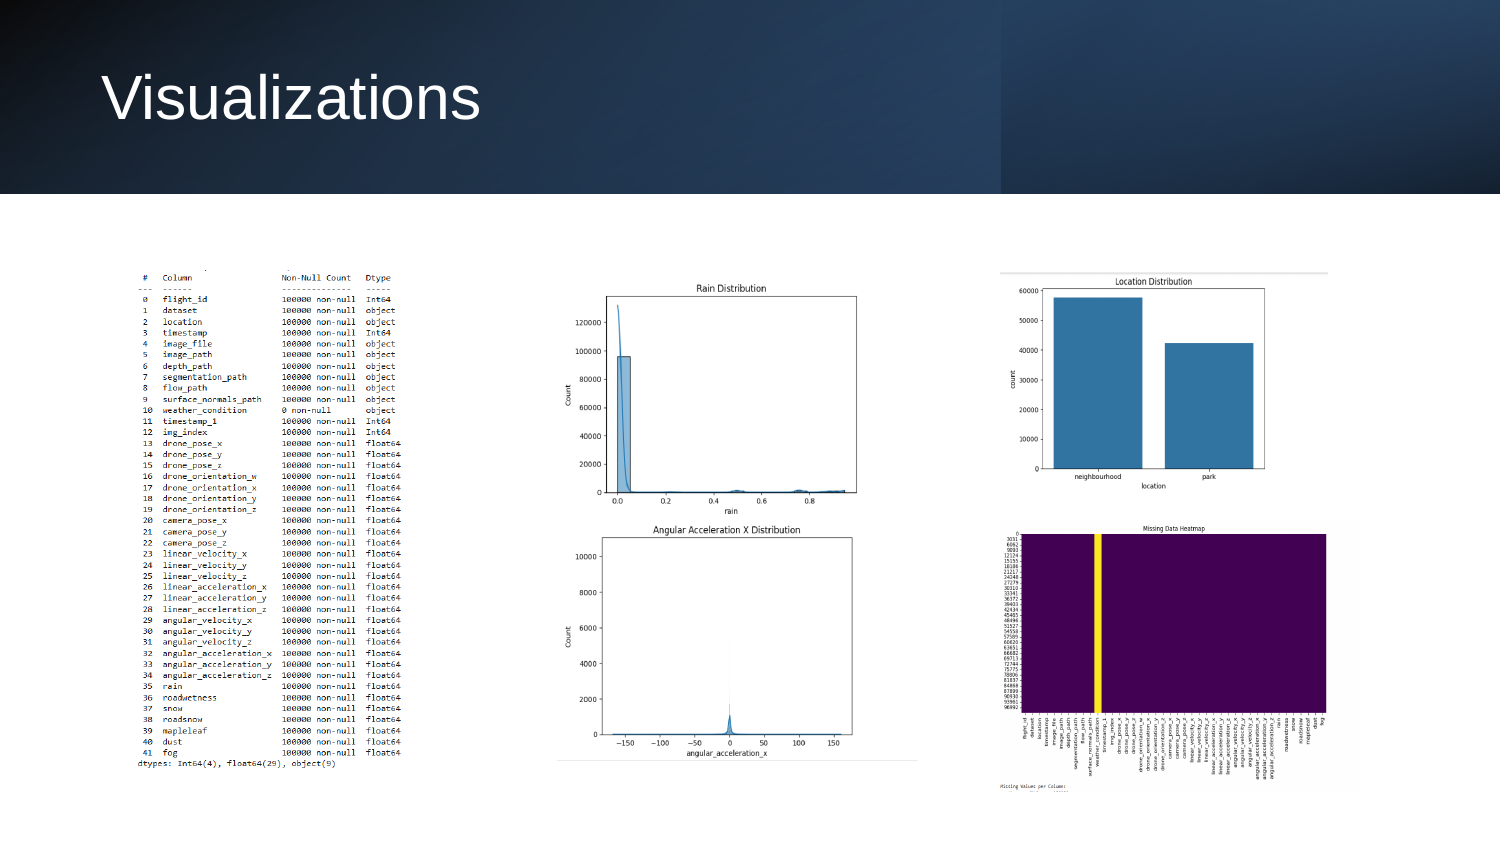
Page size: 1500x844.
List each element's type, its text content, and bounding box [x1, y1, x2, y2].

text_box [470, 0, 1001, 194]
title Visualizations [86, 39, 948, 159]
picture [557, 281, 918, 763]
picture [999, 519, 1359, 793]
picture [999, 269, 1328, 497]
text_box [0, 0, 470, 194]
text_box [1001, 0, 1500, 194]
text_box [0, 194, 1500, 844]
picture [130, 269, 443, 771]
